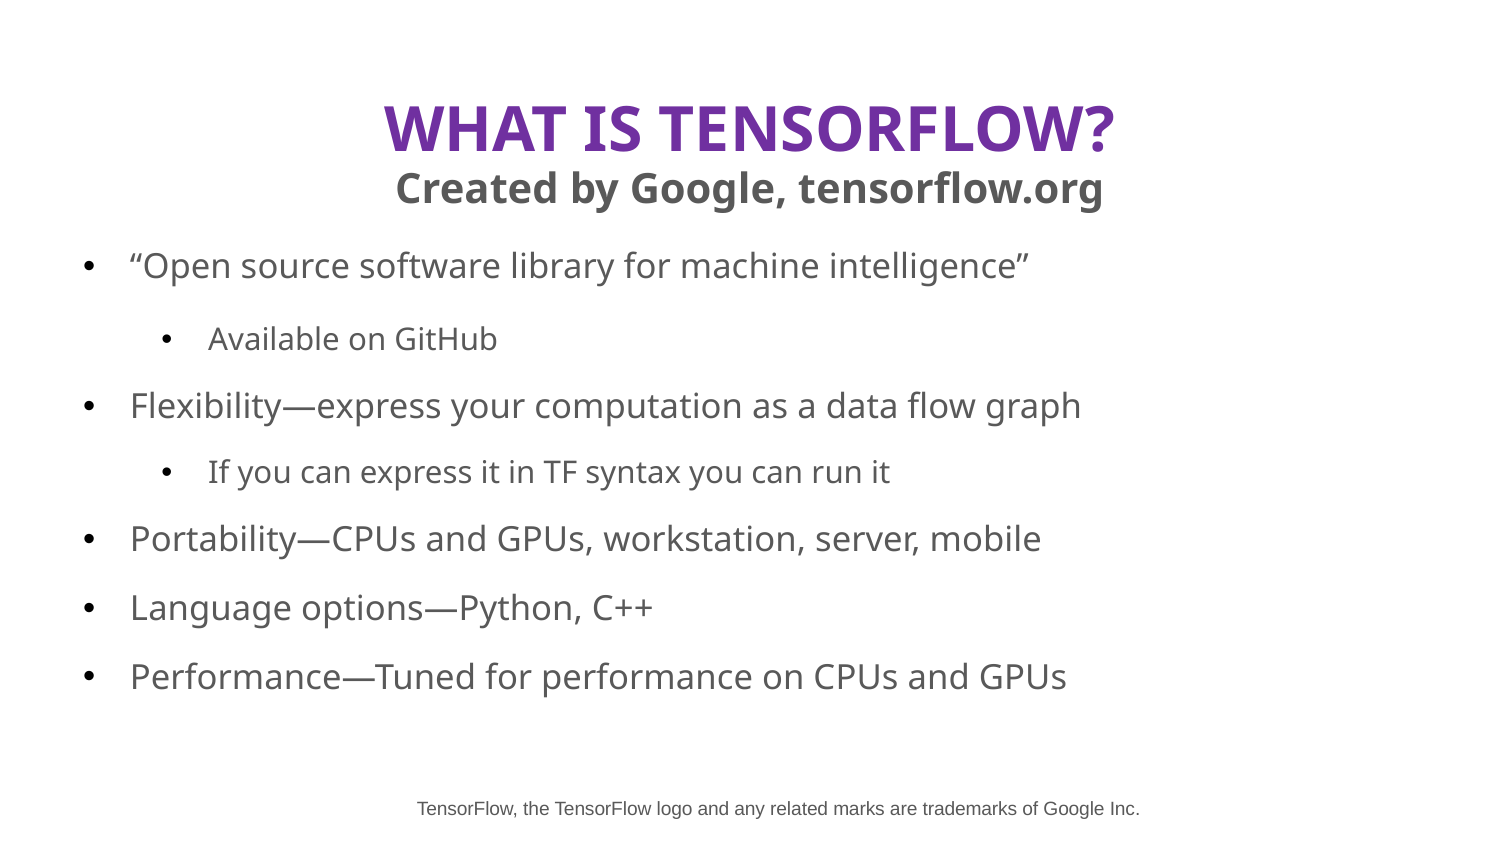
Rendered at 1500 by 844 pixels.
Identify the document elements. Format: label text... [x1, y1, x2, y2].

text_box TensorFlow, the TensorFlow logo and any related marks are trademarks of Google Inc. [387, 792, 1169, 826]
list “Open source software library for machine intelligence” Available on GitHub Flexibility—express your computation as a data flow graph If you can express it in TF syntax you can run it Portability—CPUs and GPUs, workstation, server, mobile Language options—Python, C++ Performance—Tuned for performance on CPUs and GPUs [70, 242, 1431, 796]
title WHAT IS TENSORFLOW? [68, 90, 1432, 161]
list Created by Google, tensorflow.org [68, 161, 1432, 234]
